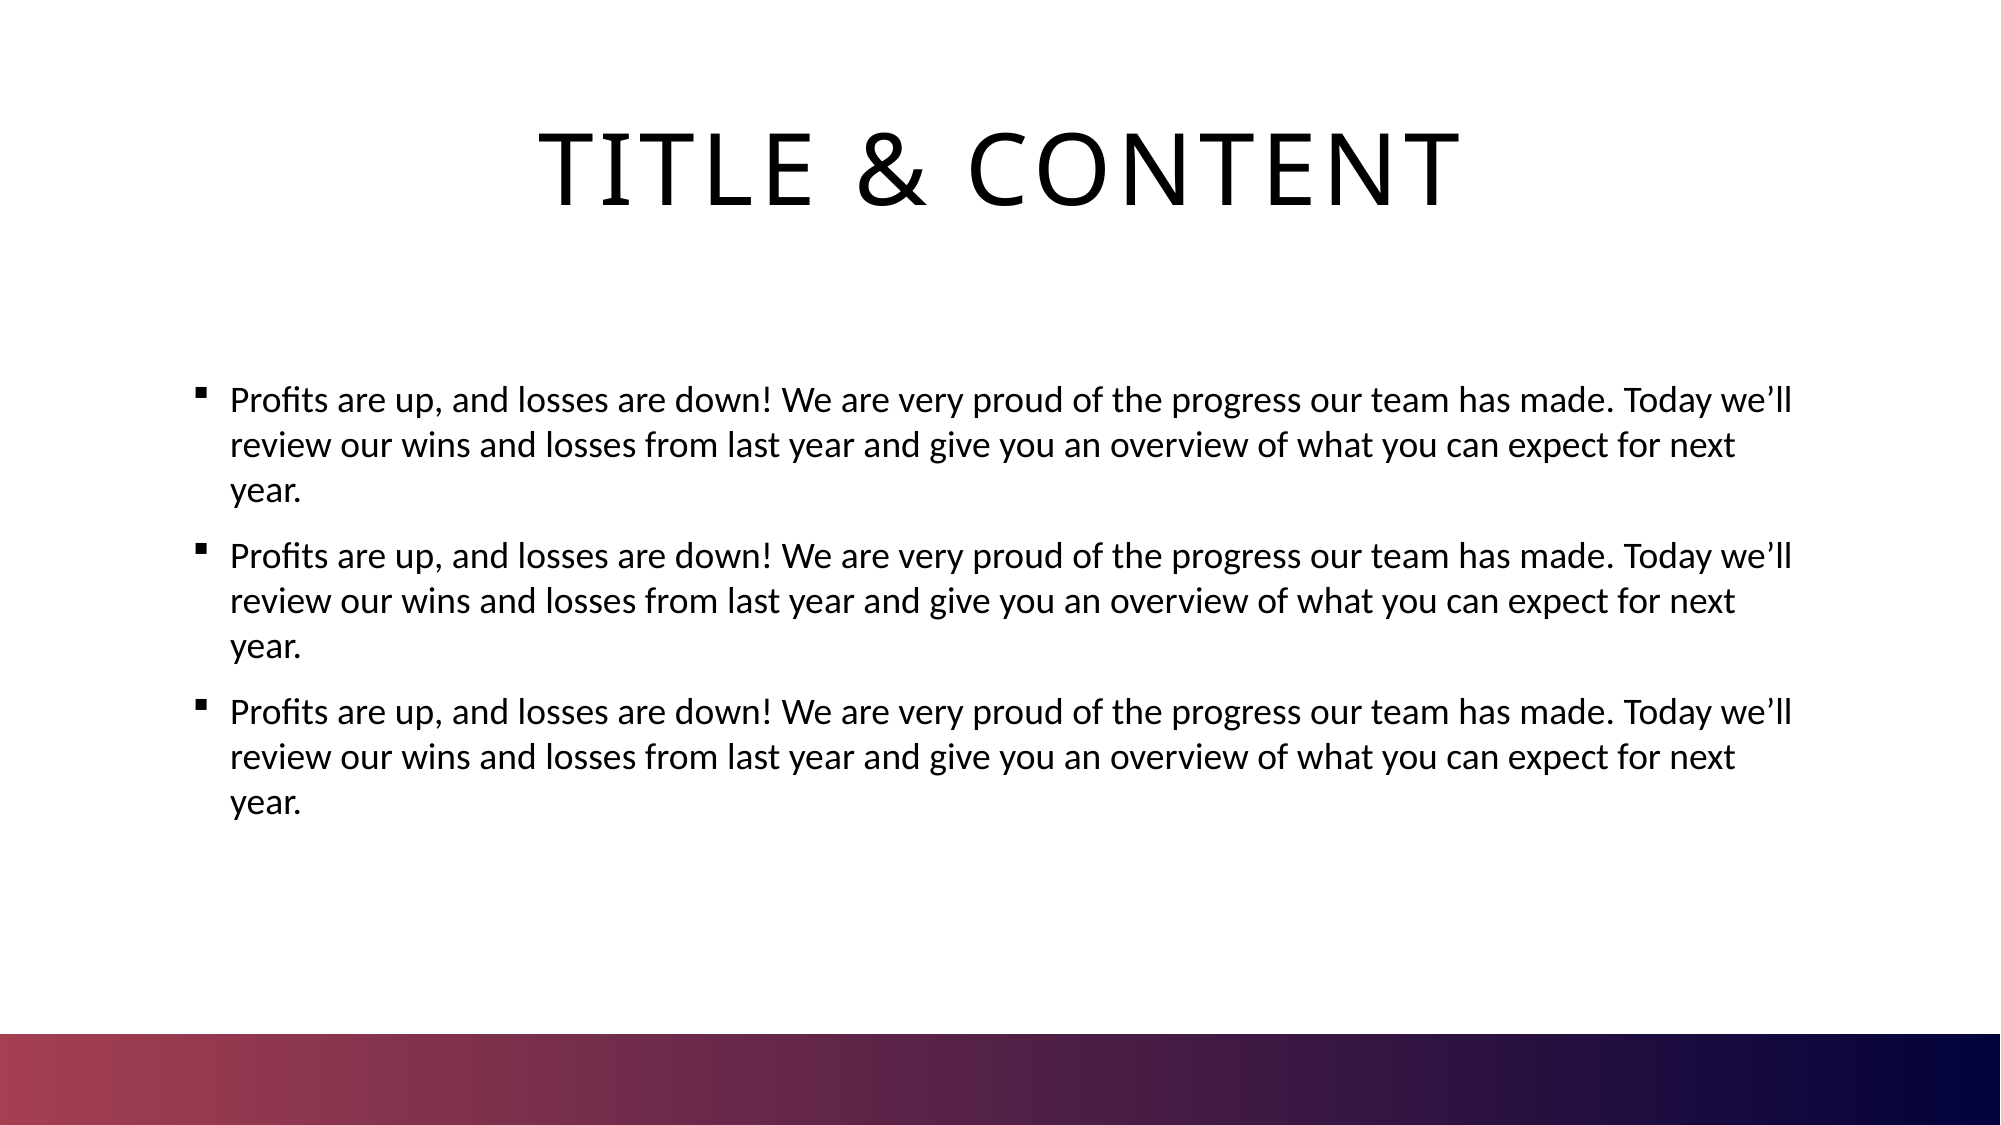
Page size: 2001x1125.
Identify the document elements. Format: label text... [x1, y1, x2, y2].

title Title & content [97, 22, 1903, 309]
list Profits are up, and losses are down! We are very proud of the progress our team has made. Today we’ll review our wins and losses from last year and give you an overview of what you can expect for next year. Profits are up, and losses are down! We are very proud of the progress our team has made. Today we’ll review our wins and losses from last year and give you an overview of what you can expect for next year. Profits are up, and losses are down! We are very proud of the progress our team has made. Today we’ll review our wins and losses from last year and give you an overview of what you can expect for next year. [177, 367, 1823, 970]
